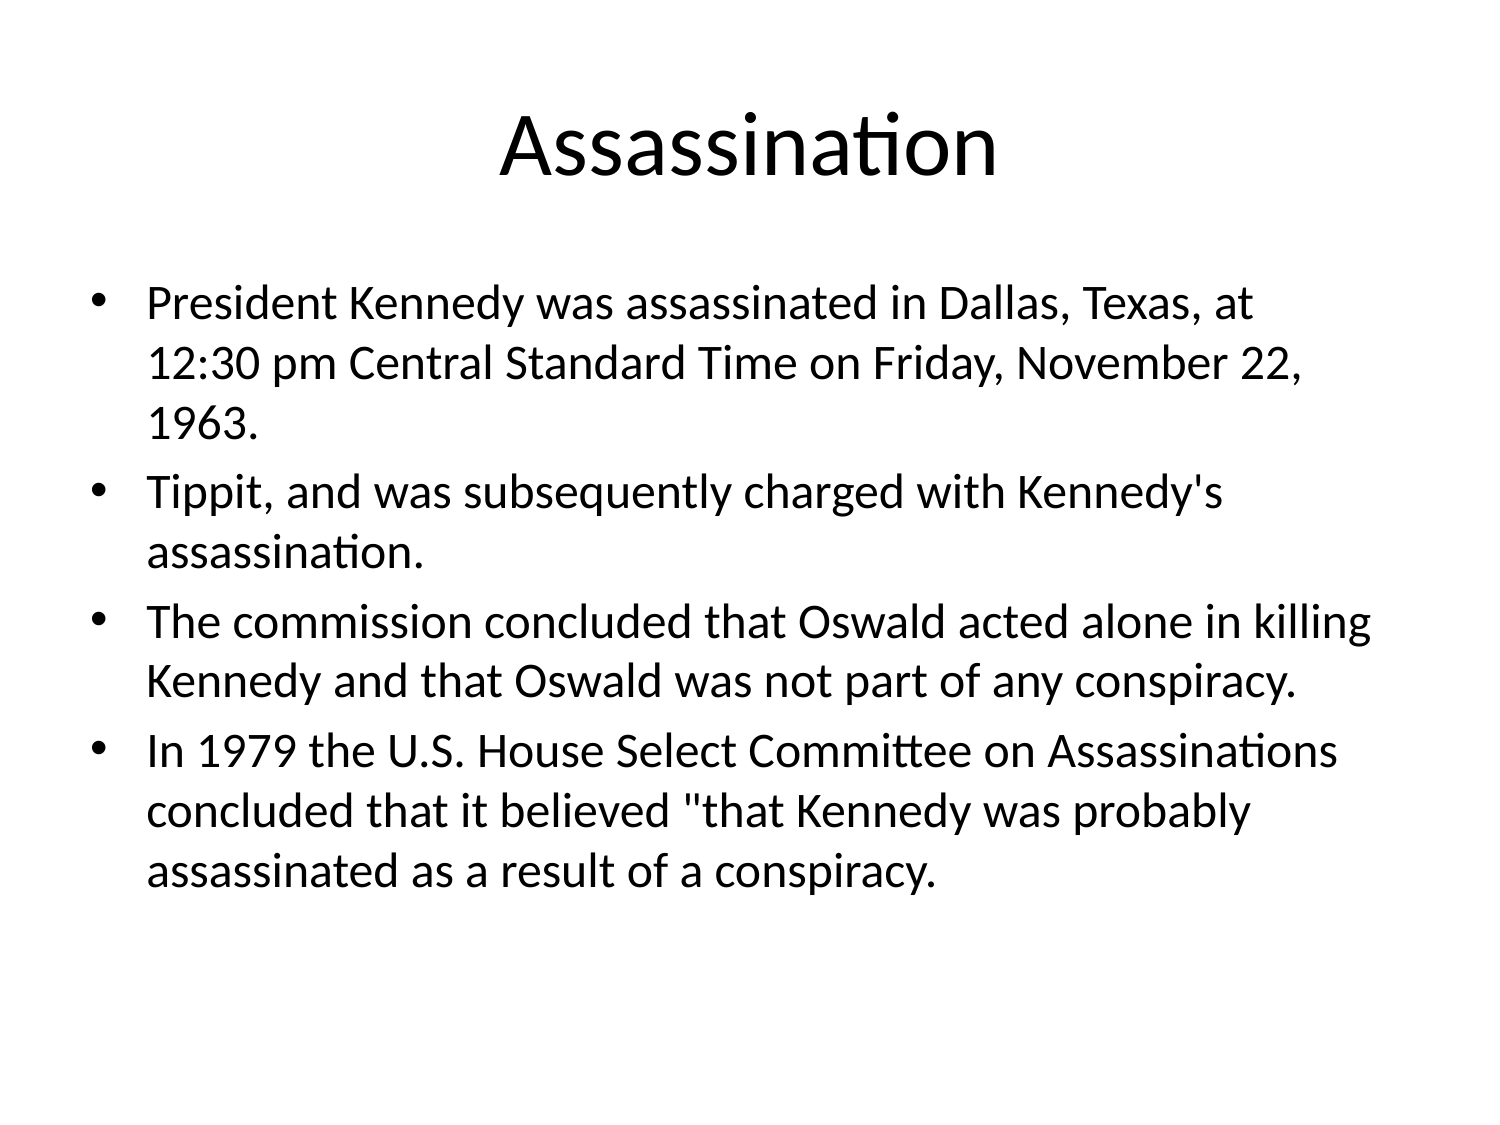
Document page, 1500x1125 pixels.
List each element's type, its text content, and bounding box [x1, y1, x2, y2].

list President Kennedy was assassinated in Dallas, Texas, at 12:30 pm Central Standard Time on Friday, November 22, 1963. Tippit, and was subsequently charged with Kennedy's assassination. The commission concluded that Oswald acted alone in killing Kennedy and that Oswald was not part of any conspiracy. In 1979 the U.S. House Select Committee on Assassinations concluded that it believed "that Kennedy was probably assassinated as a result of a conspiracy. [75, 262, 1425, 1005]
title Assassination [75, 45, 1425, 233]
